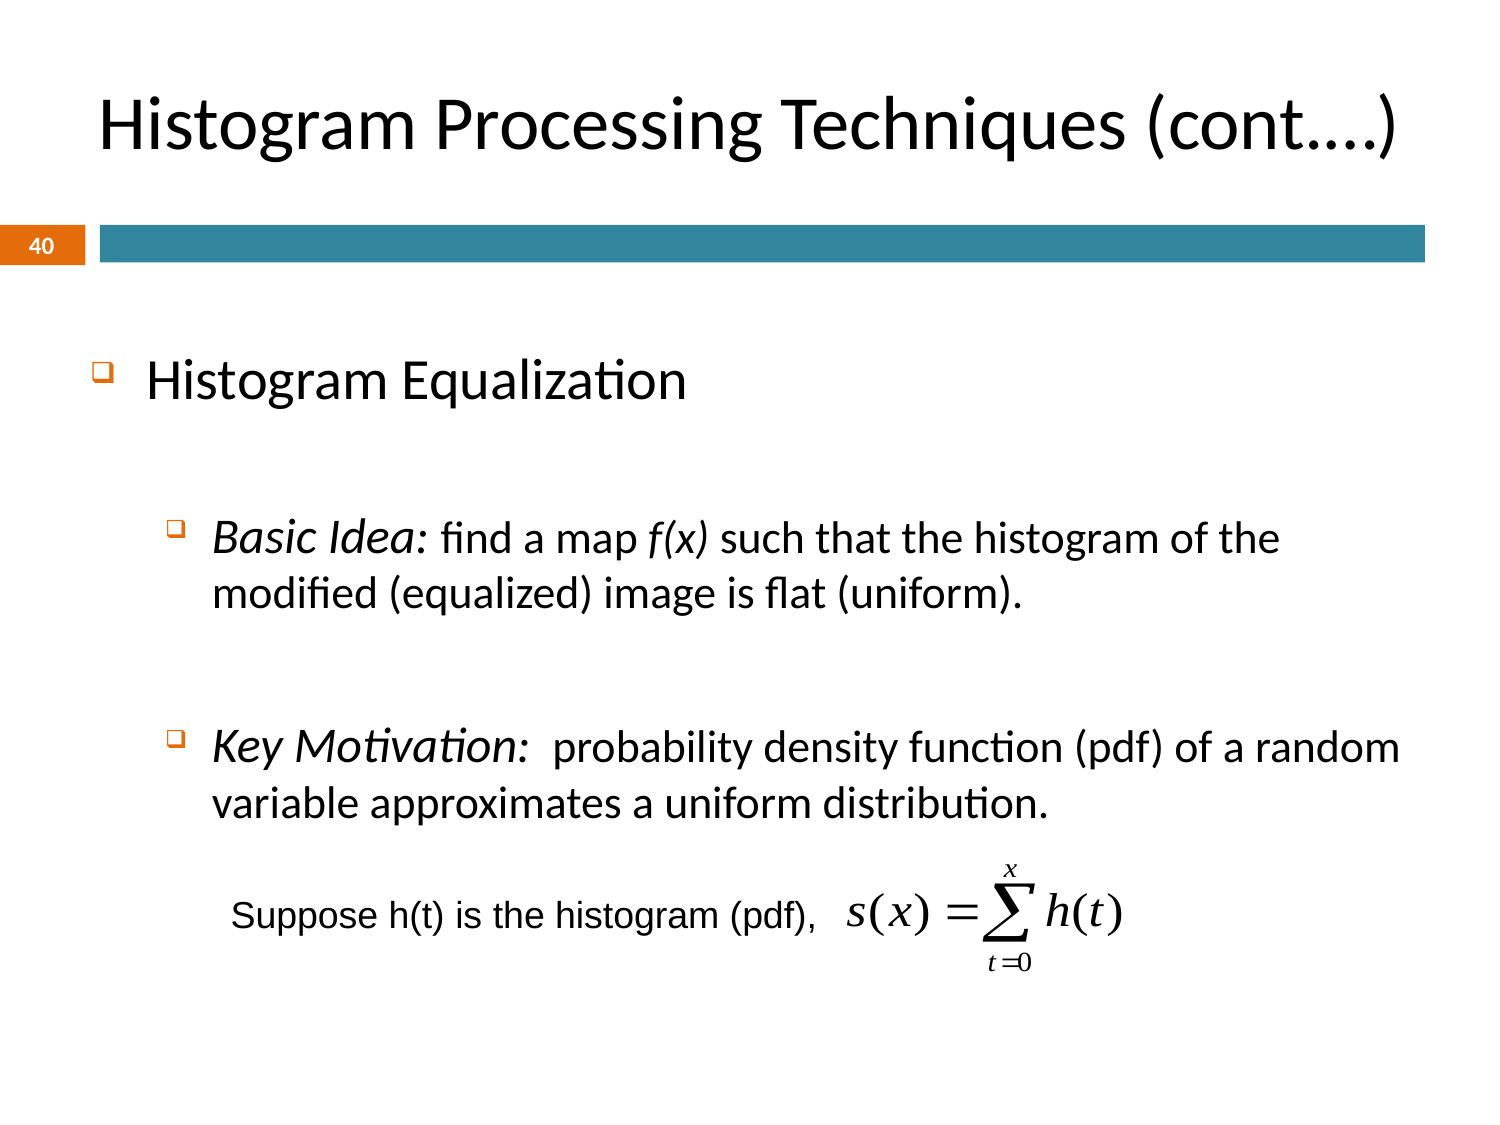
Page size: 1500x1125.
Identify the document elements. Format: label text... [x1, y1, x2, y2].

slide_number 40 [0, 224, 86, 266]
text_box [98, 223, 1427, 265]
title Histogram Processing Techniques (cont.…) [75, 24, 1425, 213]
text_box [212, 846, 1132, 982]
list Histogram Equalization Basic Idea: find a map f(x) such that the histogram of the modified (equalized) image is flat (uniform). Key Motivation: probability density function (pdf) of a random variable approximates a uniform distribution. [75, 262, 1425, 1005]
